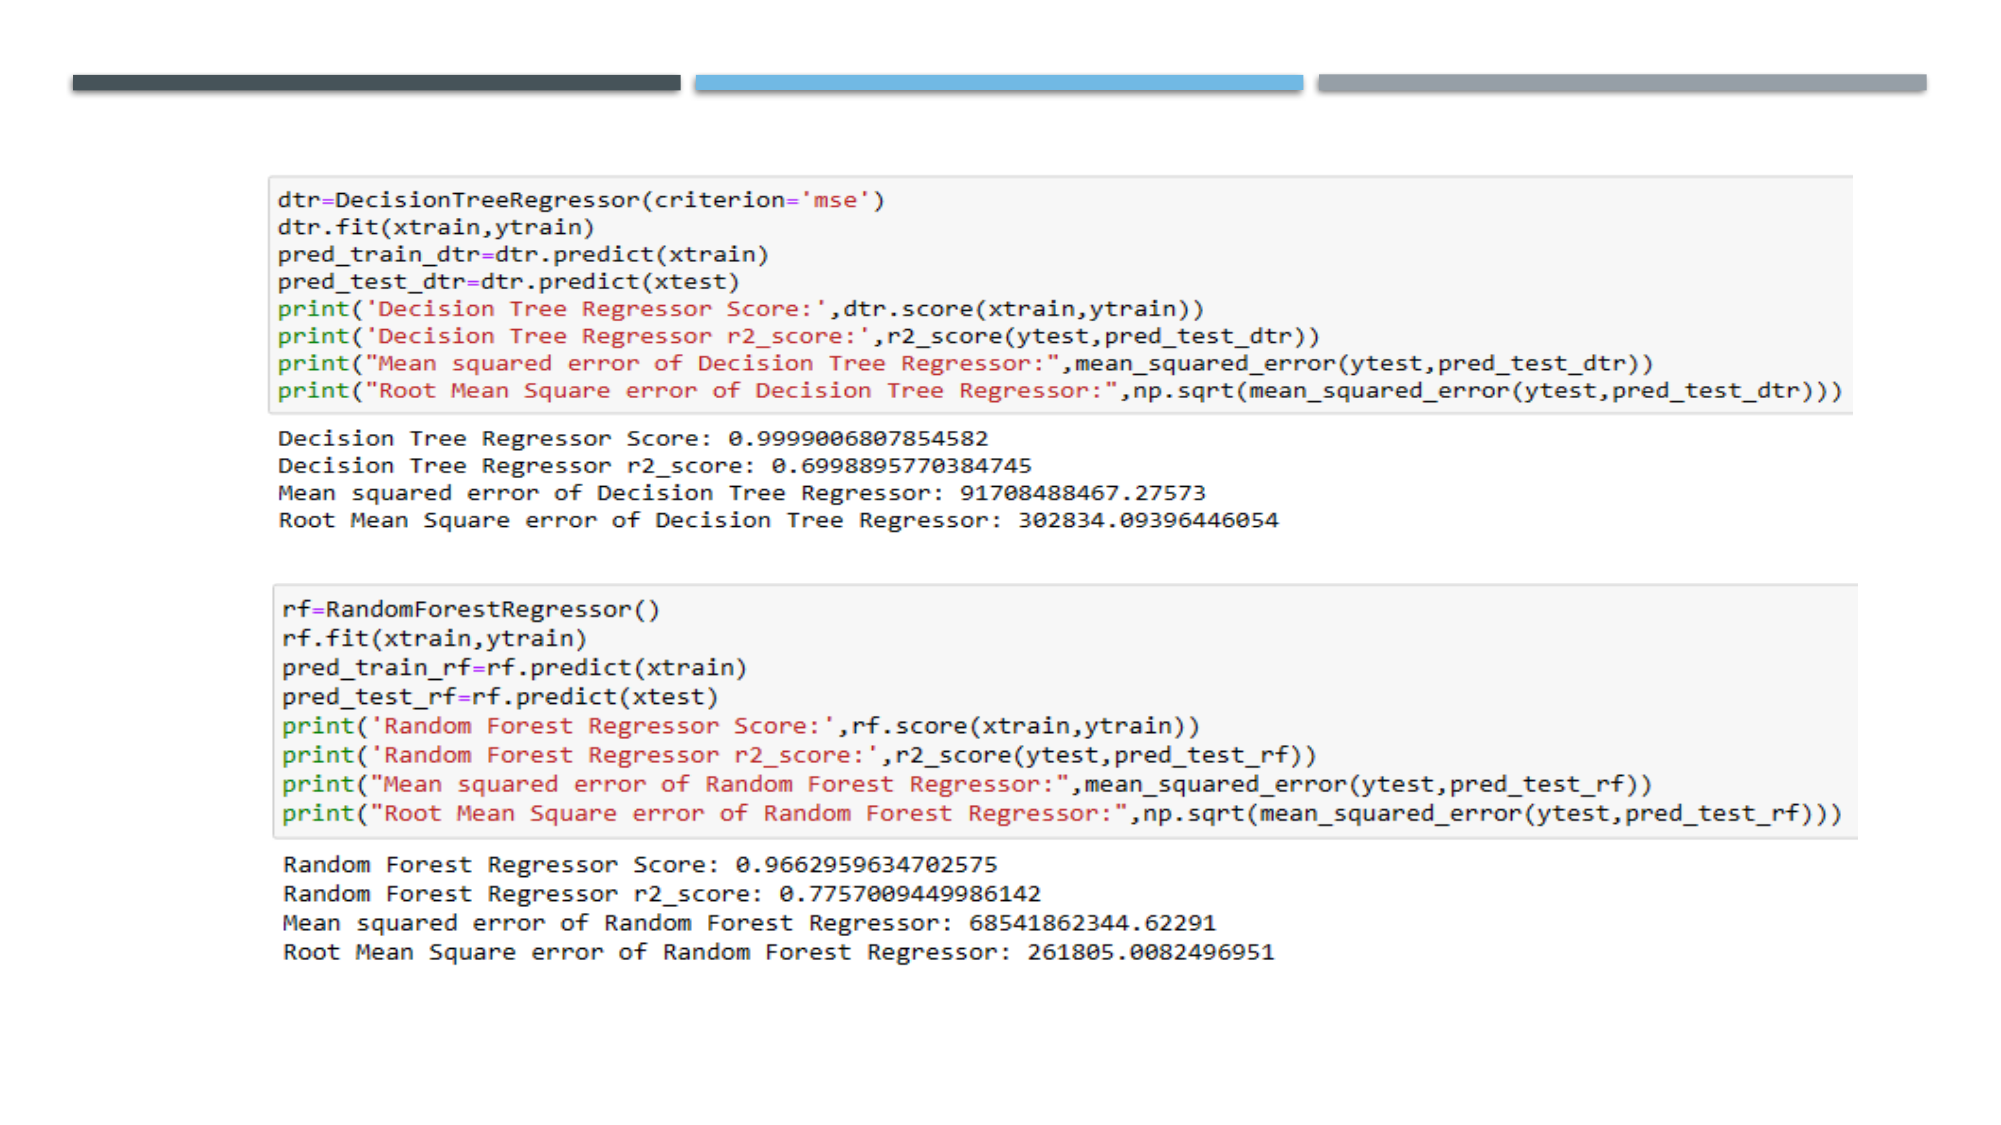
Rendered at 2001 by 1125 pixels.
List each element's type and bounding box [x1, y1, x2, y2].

picture [270, 582, 1858, 984]
picture [258, 168, 1853, 551]
